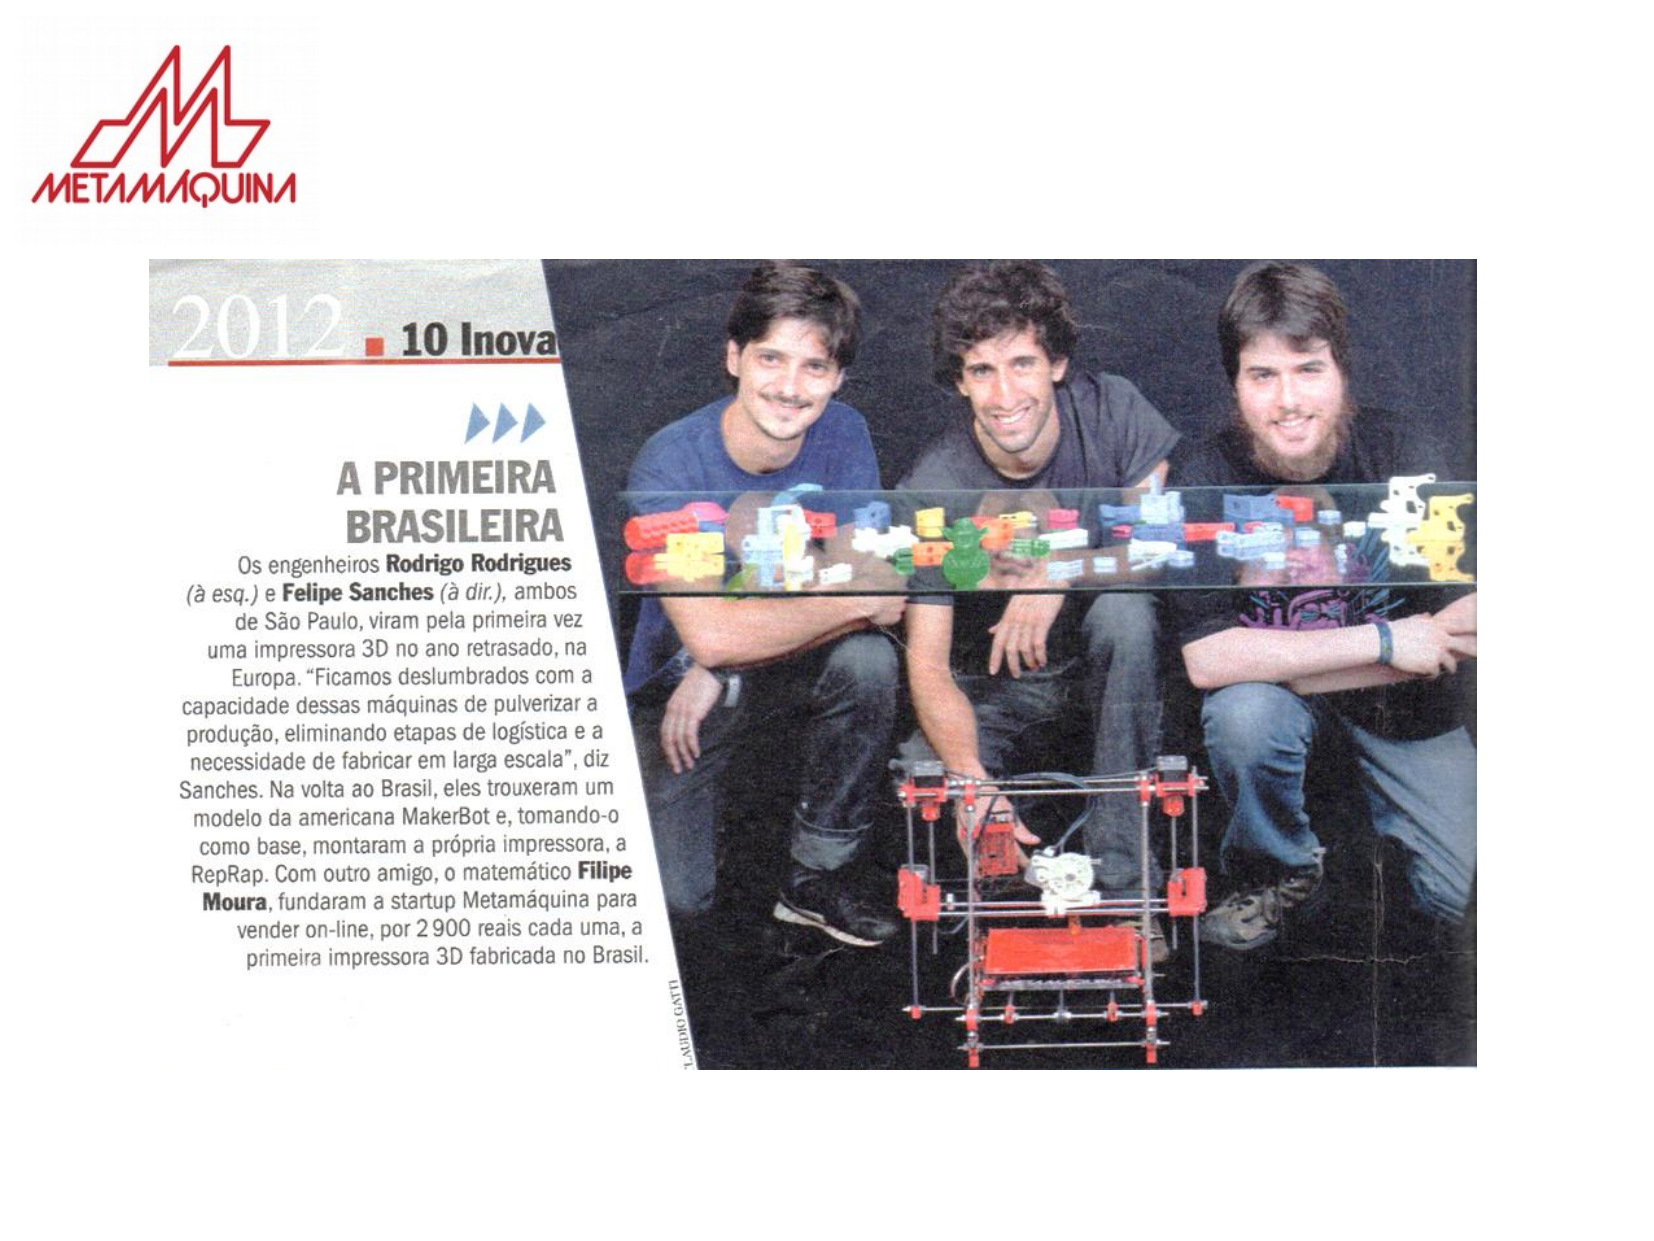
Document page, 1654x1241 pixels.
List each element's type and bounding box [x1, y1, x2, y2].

picture [149, 259, 1477, 1070]
picture [15, 16, 320, 245]
